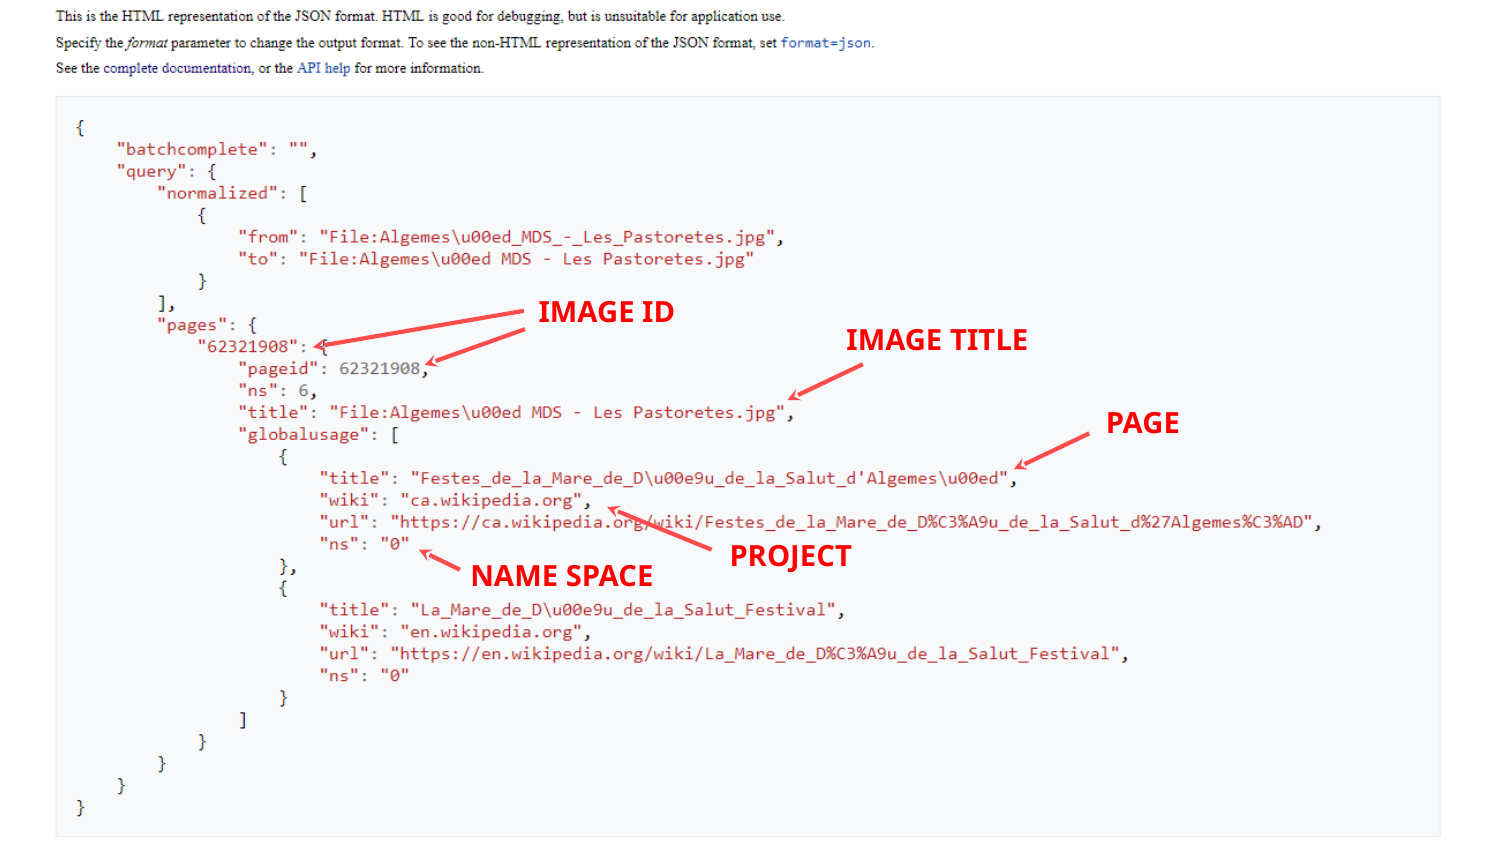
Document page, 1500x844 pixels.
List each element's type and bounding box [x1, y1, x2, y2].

text_box [418, 549, 461, 571]
text_box [1013, 433, 1090, 470]
picture [50, 0, 1450, 844]
text_box [312, 310, 526, 348]
text_box [606, 506, 712, 551]
text_box [424, 328, 526, 366]
text_box [787, 363, 864, 401]
